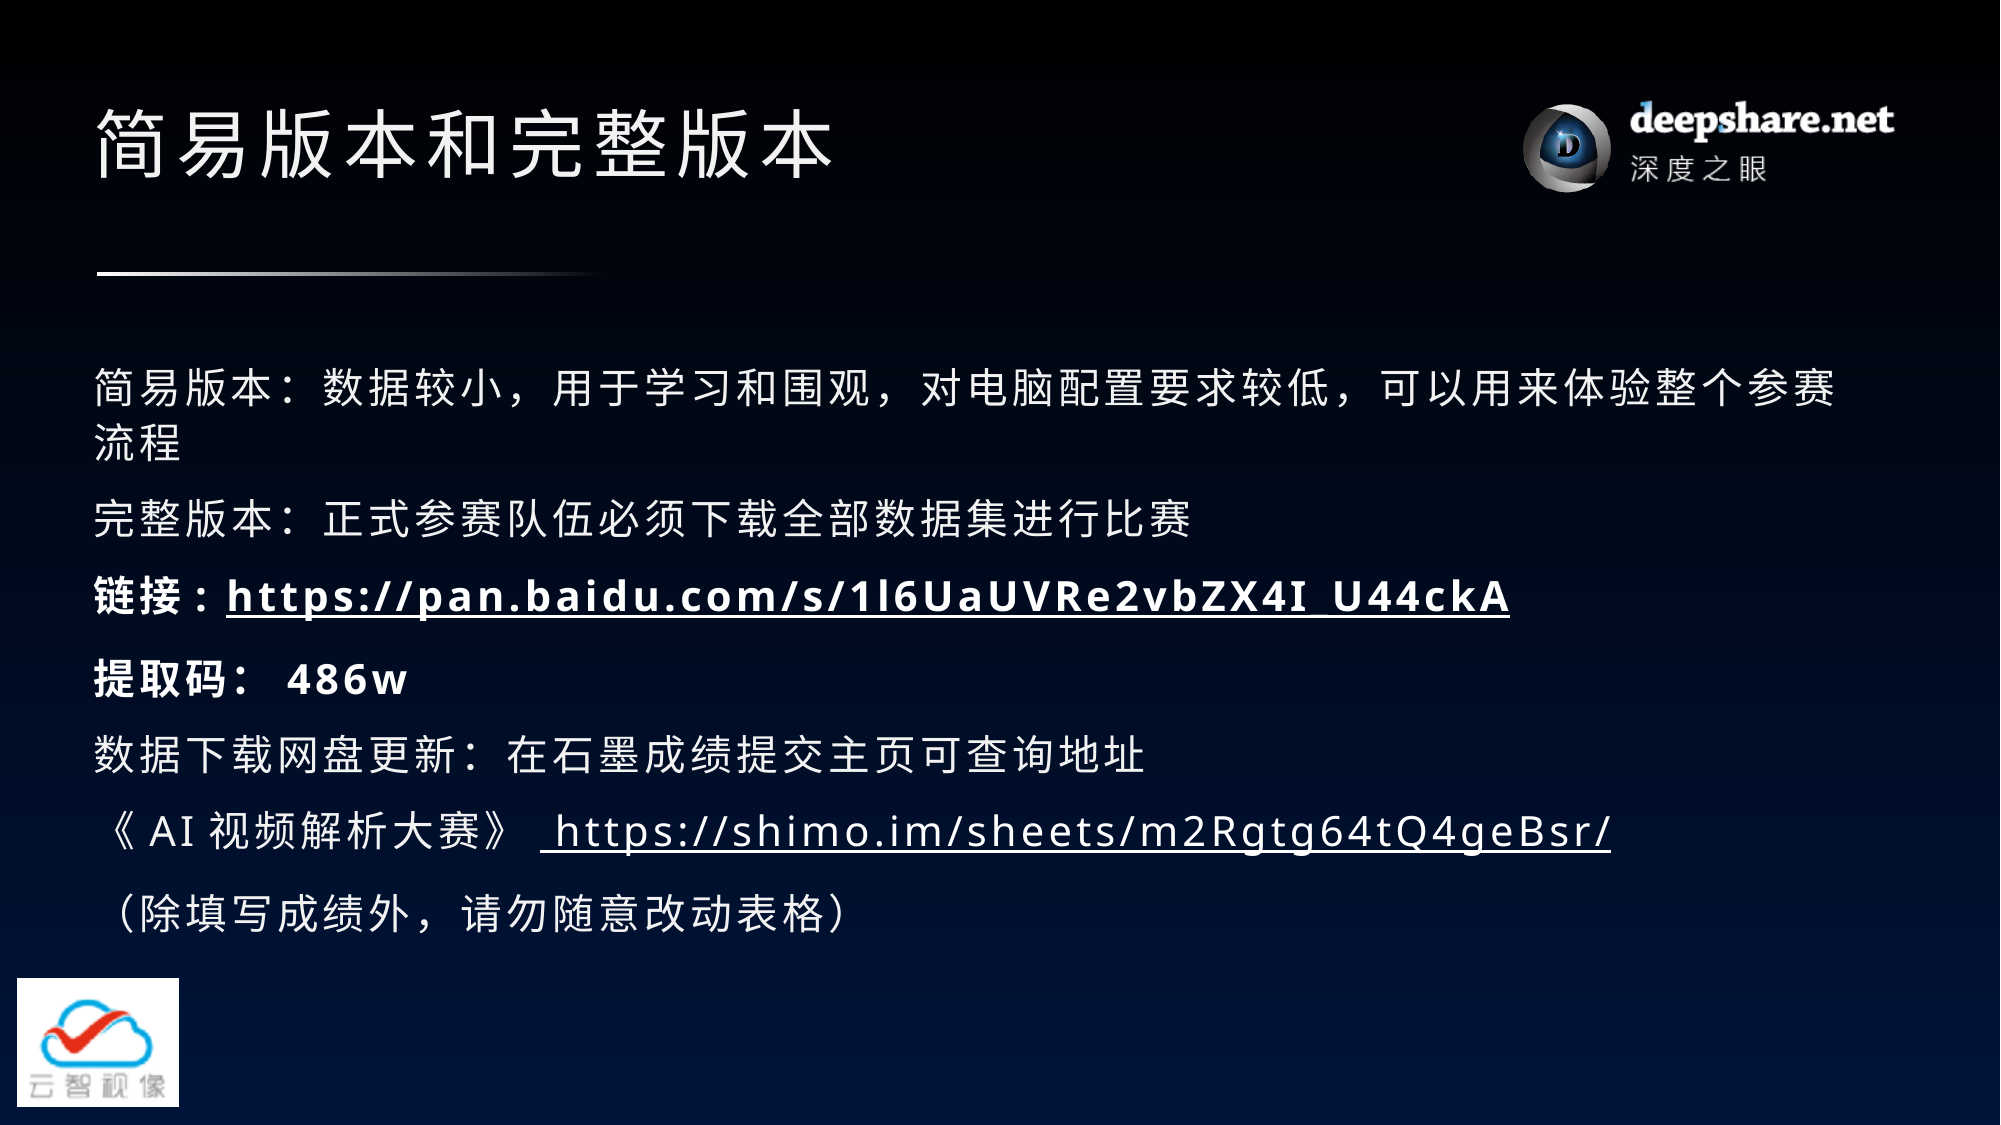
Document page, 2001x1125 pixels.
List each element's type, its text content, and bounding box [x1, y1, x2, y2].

title 简易版本和完整版本 [78, 100, 1192, 198]
picture [1517, 44, 1903, 225]
picture [17, 978, 179, 1107]
list 简易版本：数据较小，用于学习和围观，对电脑配置要求较低，可以用来体验整个参赛流程 完整版本：正式参赛队伍必须下载全部数据集进行比赛 链接: https://pan.baidu.com/s/1l6UaUVRe2vbZX4I_U44ckA 提取码：486w 数据下载网盘更新：在石墨成绩提交主页可查询地址 《AI视频解析大赛》 https://shimo.im/sheets/m2Rgtg64tQ4geBsr/ （除填写成绩外，请勿随意改动表格） [78, 350, 1899, 1086]
